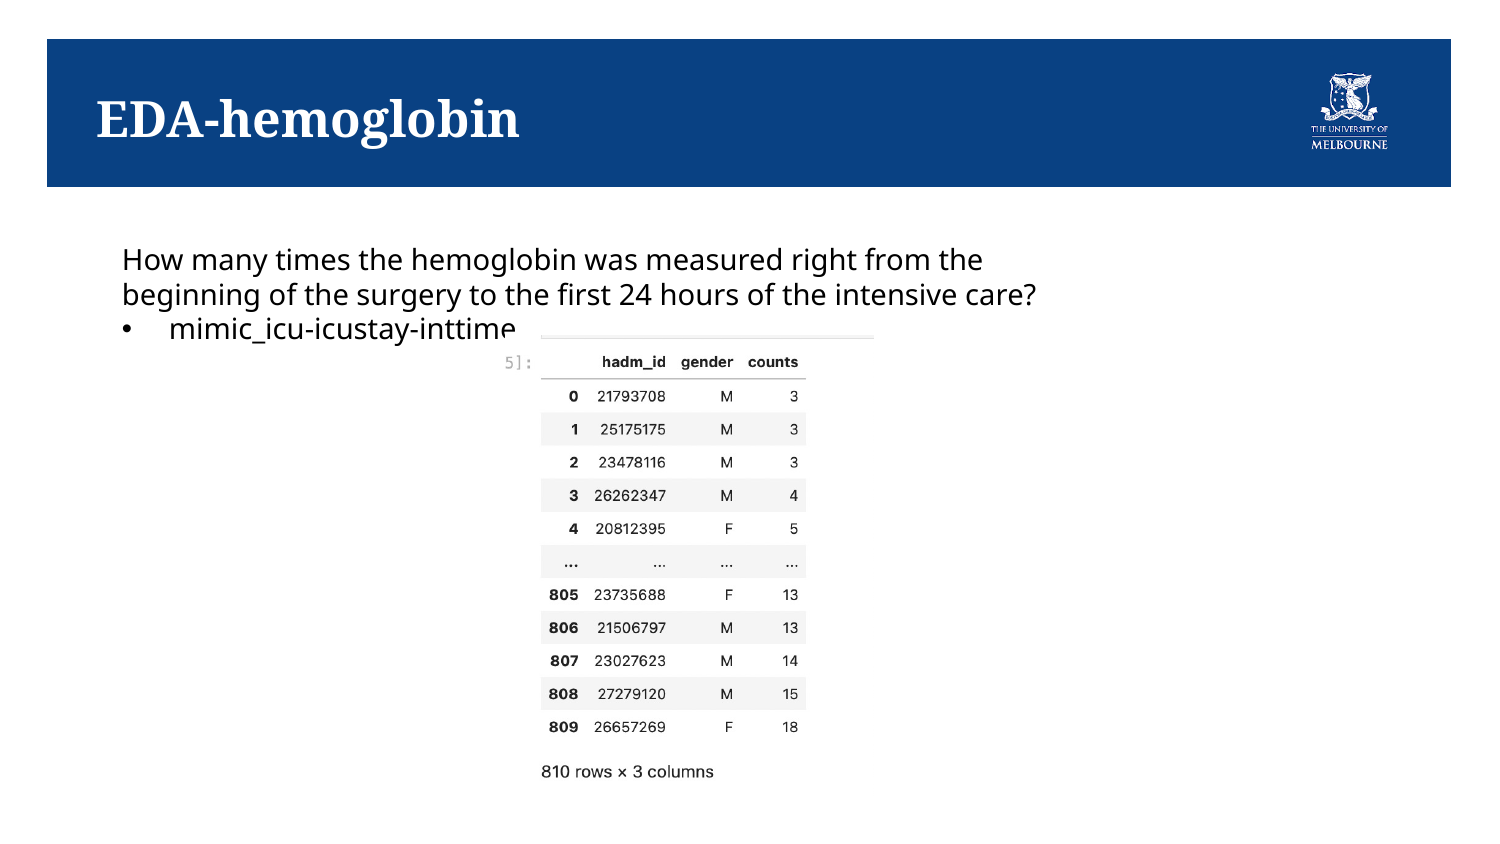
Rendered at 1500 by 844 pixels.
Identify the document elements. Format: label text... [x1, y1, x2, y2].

picture [505, 334, 874, 803]
title EDA-hemoglobin [81, 67, 1145, 159]
text_box How many times the hemoglobin was measured right from the beginning of the surgery to the first 24 hours of the intensive care? mimic_icu-icustay-inttime [107, 233, 1119, 354]
picture [47, 39, 1451, 187]
